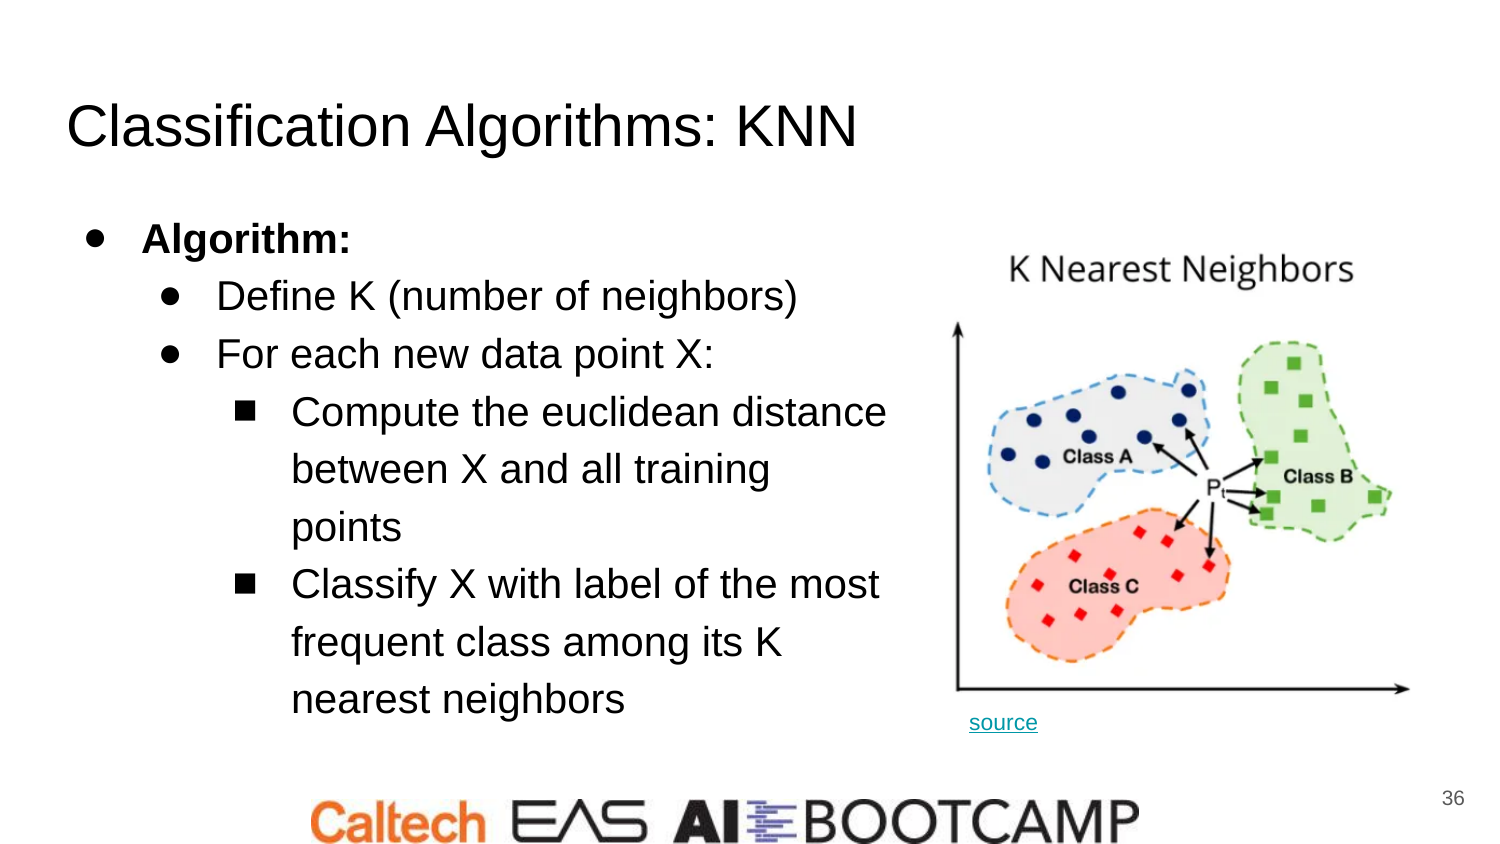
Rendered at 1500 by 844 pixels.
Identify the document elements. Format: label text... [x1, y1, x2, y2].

picture [311, 799, 1139, 844]
picture [906, 227, 1451, 705]
list Algorithm: Define K (number of neighbors) For each new data point X: Compute the euclidean distance between X and all training points Classify X with label of the most frequent class among its K nearest neighbors [51, 189, 907, 750]
title Classification Algorithms: KNN [51, 72, 1449, 167]
slide_number ‹#› [1389, 764, 1480, 830]
text_box source [954, 712, 1152, 750]
